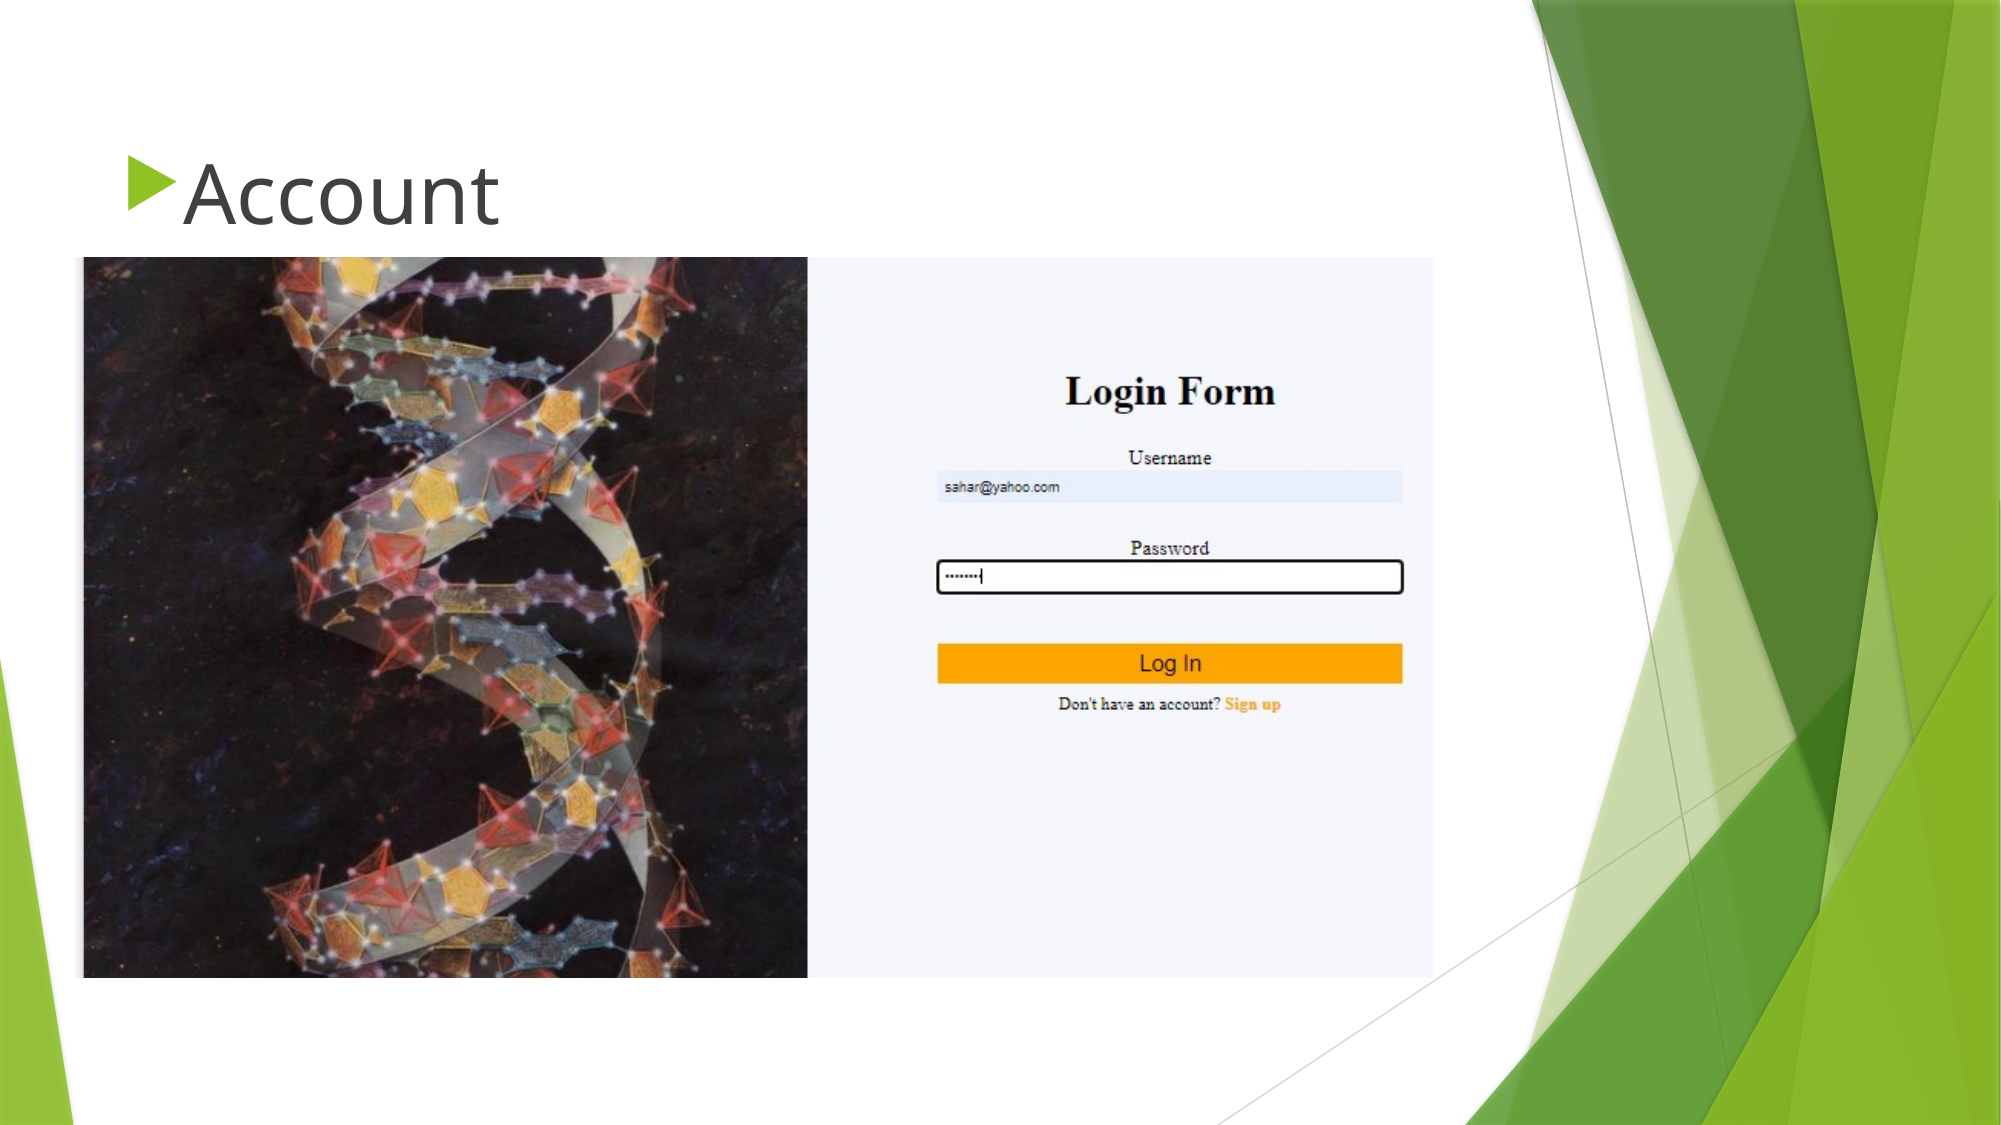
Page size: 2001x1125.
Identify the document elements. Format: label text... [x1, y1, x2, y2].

list Account [107, 134, 1522, 992]
picture [73, 256, 1434, 978]
